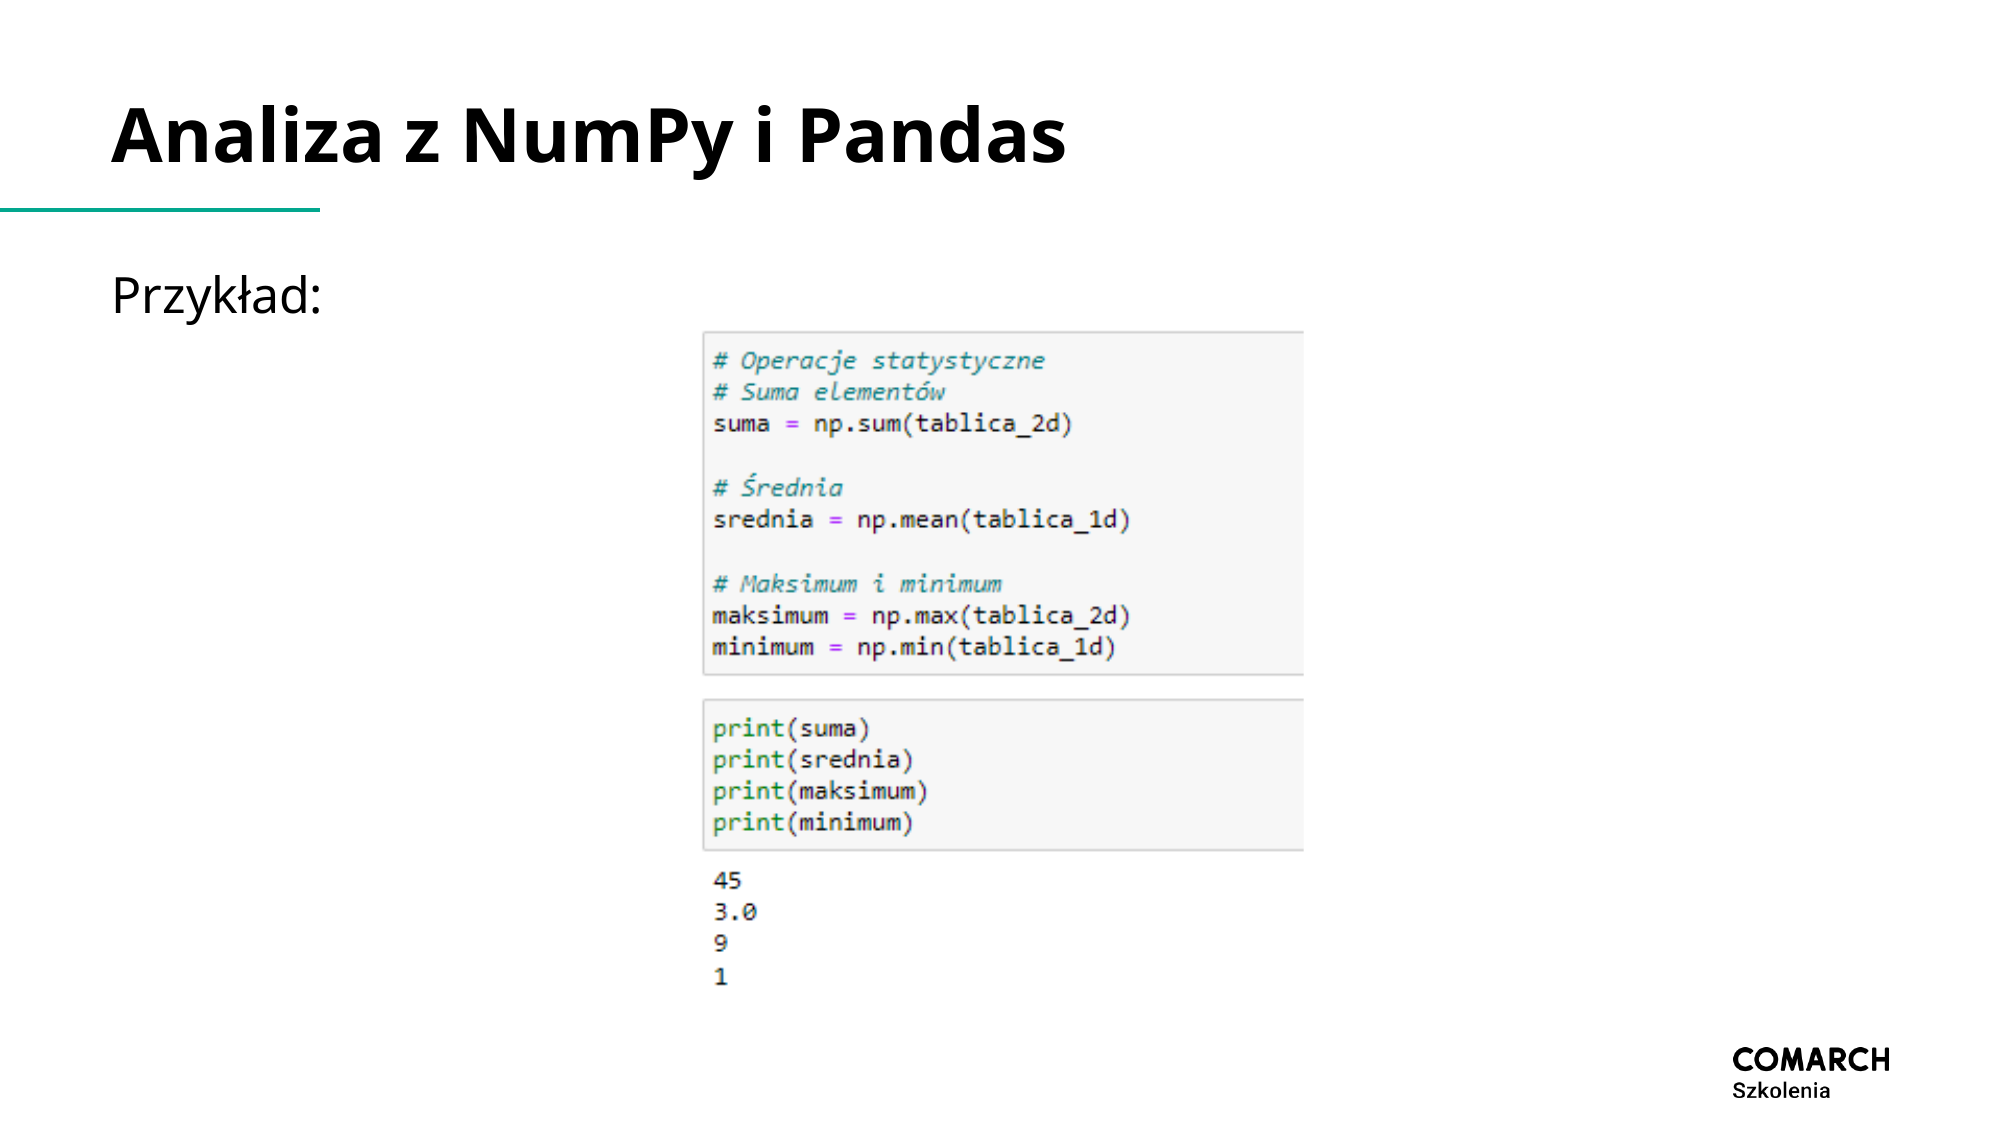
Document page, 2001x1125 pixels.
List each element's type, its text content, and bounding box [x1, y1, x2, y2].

list Przykład: [111, 243, 1889, 1000]
picture [1733, 1047, 1889, 1098]
title Analiza z NumPy i Pandas [111, 0, 1889, 185]
picture [696, 315, 1304, 1000]
